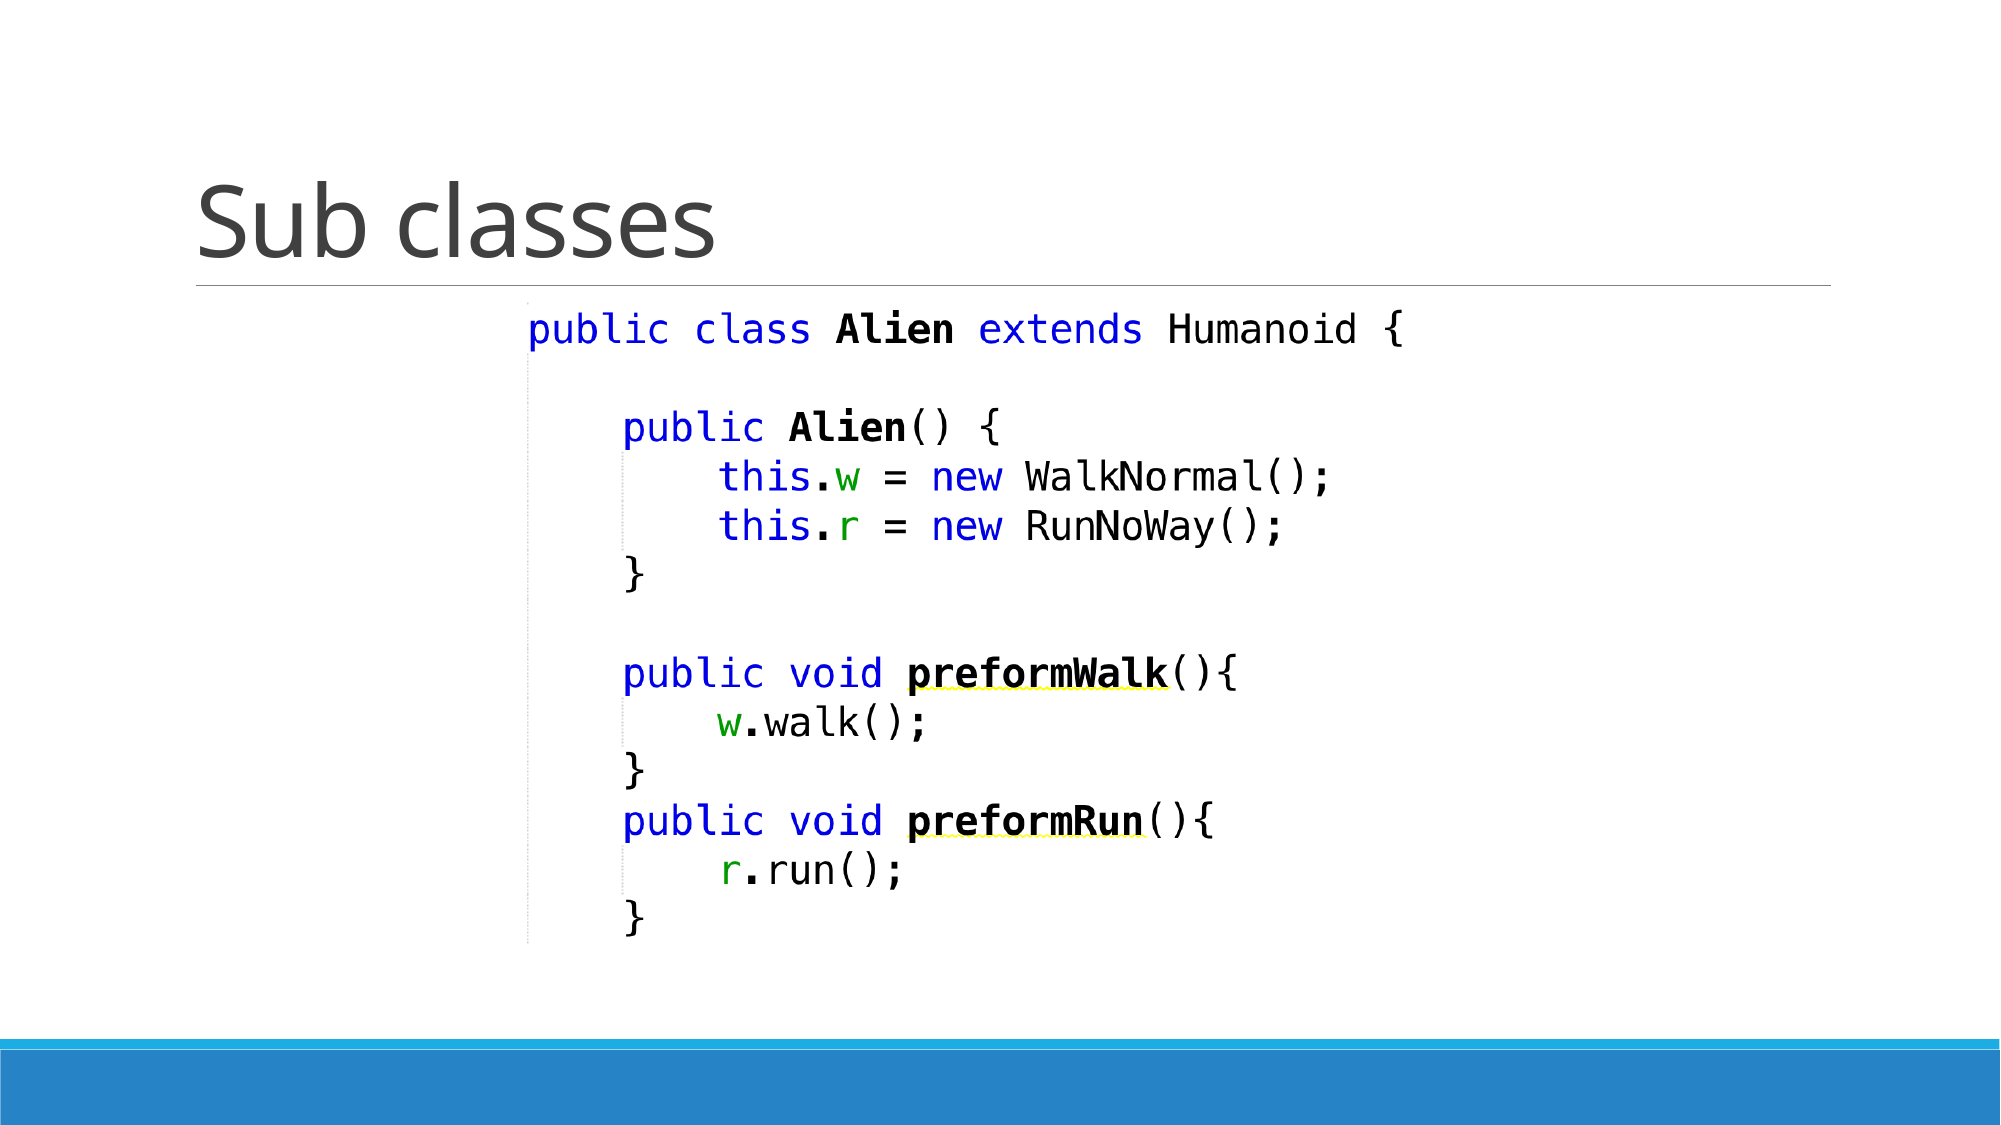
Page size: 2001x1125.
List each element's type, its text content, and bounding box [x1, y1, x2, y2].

title Sub classes [180, 47, 1830, 285]
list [514, 302, 1496, 964]
